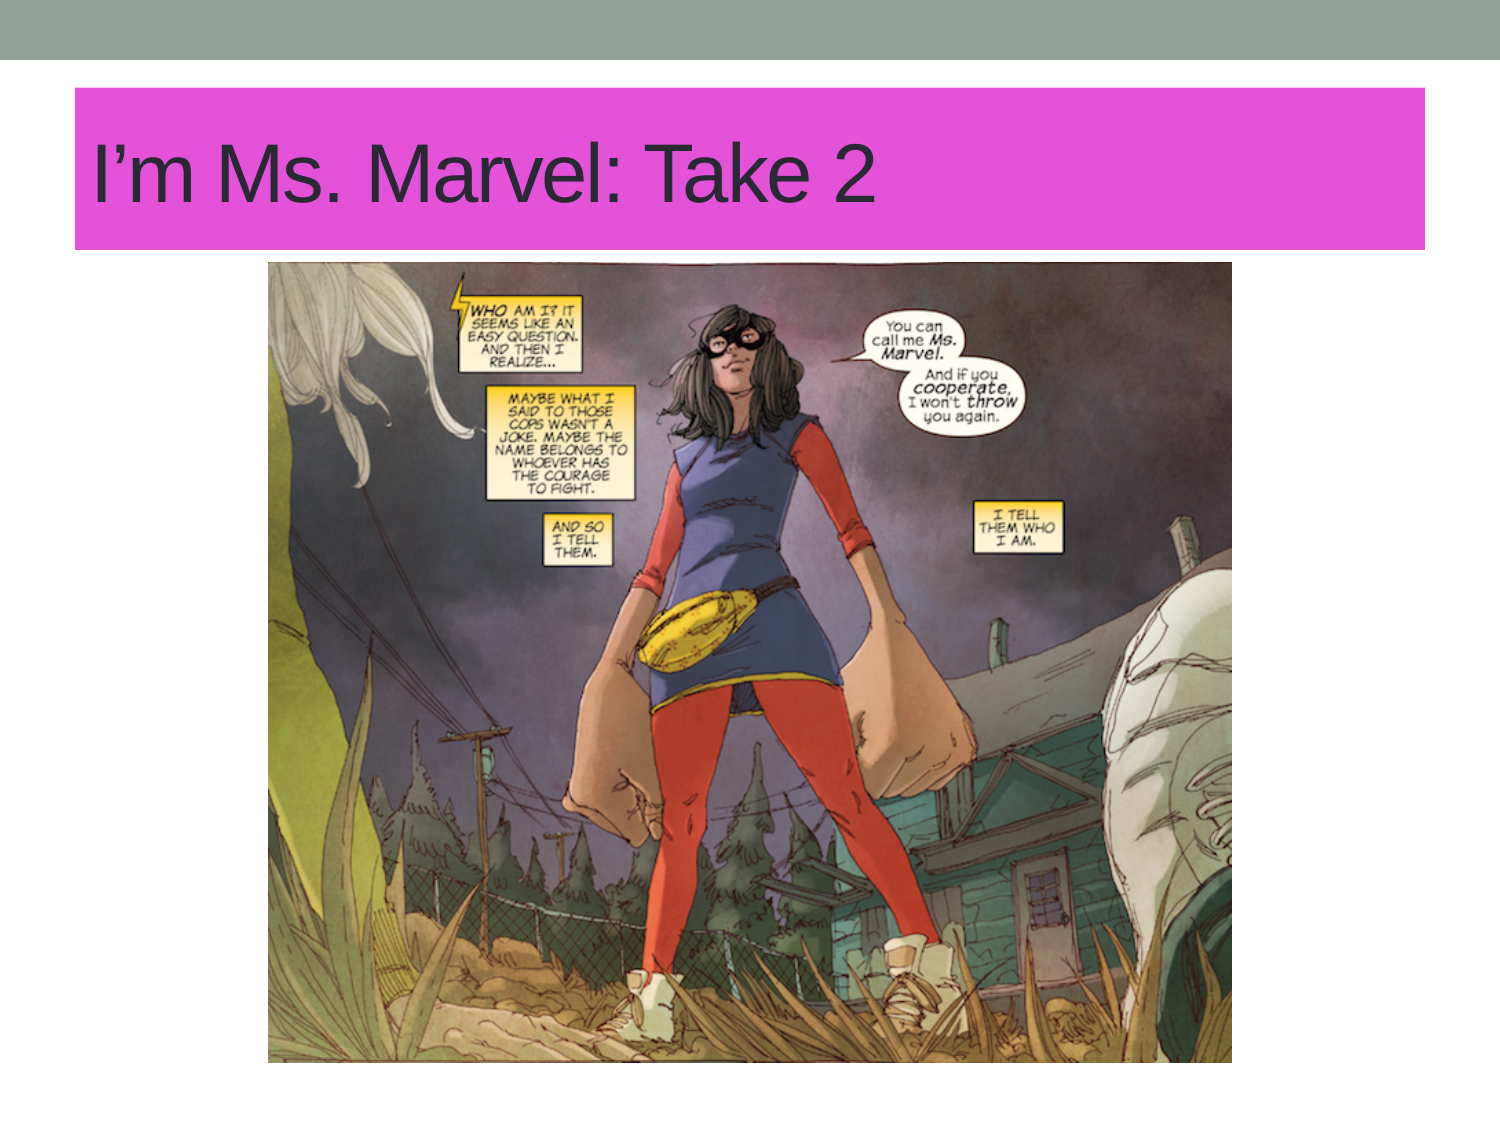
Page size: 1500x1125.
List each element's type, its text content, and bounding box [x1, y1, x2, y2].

title I’m Ms. Marvel: Take 2 [75, 87, 1425, 250]
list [74, 262, 1426, 1063]
